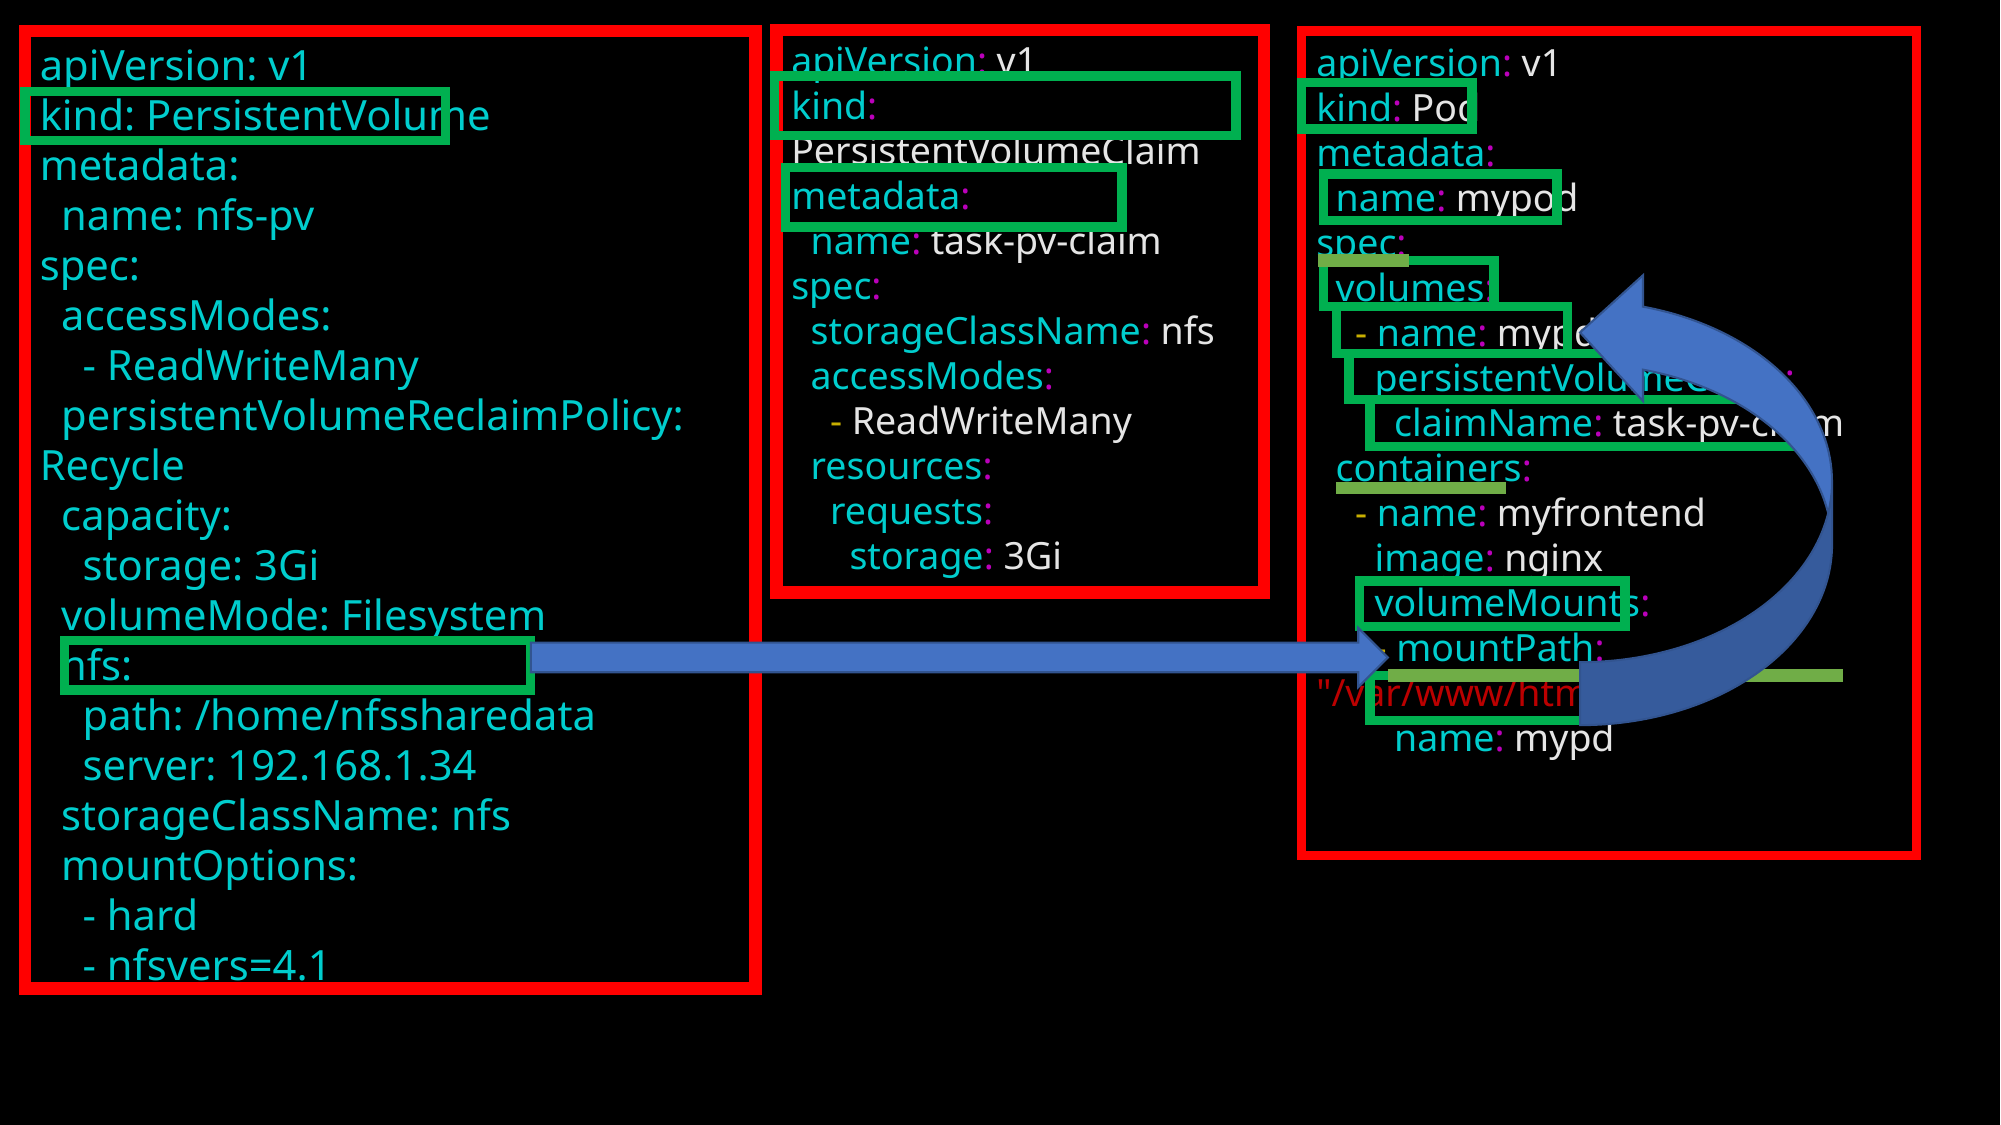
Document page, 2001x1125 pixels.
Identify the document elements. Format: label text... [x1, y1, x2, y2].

text_box apiVersion: v1 kind: PersistentVolumeClaim metadata: name: task-pv-claim spec: storageClassName: nfs accessModes: - ReadWriteMany resources: requests: storage: 3Gi [775, 29, 1265, 593]
text_box [1578, 272, 1834, 675]
text_box [1300, 81, 1473, 130]
text_box [784, 167, 1123, 228]
text_box [1358, 580, 1626, 627]
text_box [529, 625, 1390, 690]
text_box [1369, 674, 1579, 722]
text_box [24, 91, 447, 142]
text_box [1322, 259, 1495, 308]
text_box apiVersion: v1 kind: Pod metadata: name: mypod spec: volumes: - name: mypd persistentVolumeClaim: claimName: task-pv-claim containers: - name: myfrontend image: nginx volumeMounts: - mountPath: "/var/www/html" name: mypd [1300, 30, 1918, 856]
text_box [1369, 401, 1789, 447]
text_box [64, 640, 532, 691]
text_box [1645, 372, 1728, 401]
text_box apiVersion: v1 kind: PersistentVolume metadata: name: nfs-pv spec: accessModes: - ReadWriteMany persistentVolumeReclaimPolicy: Recycle capacity: storage: 3Gi volumeMode: Filesystem nfs: path: /home/nfssharedata server: 192.168.1.34 storageClassName: nfs mountOptions: - hard - nfsvers=4.1 [24, 30, 757, 989]
text_box [1348, 352, 1640, 401]
text_box [1335, 306, 1568, 354]
text_box [1322, 173, 1558, 222]
text_box [774, 75, 1237, 136]
text_box [1579, 676, 1755, 727]
